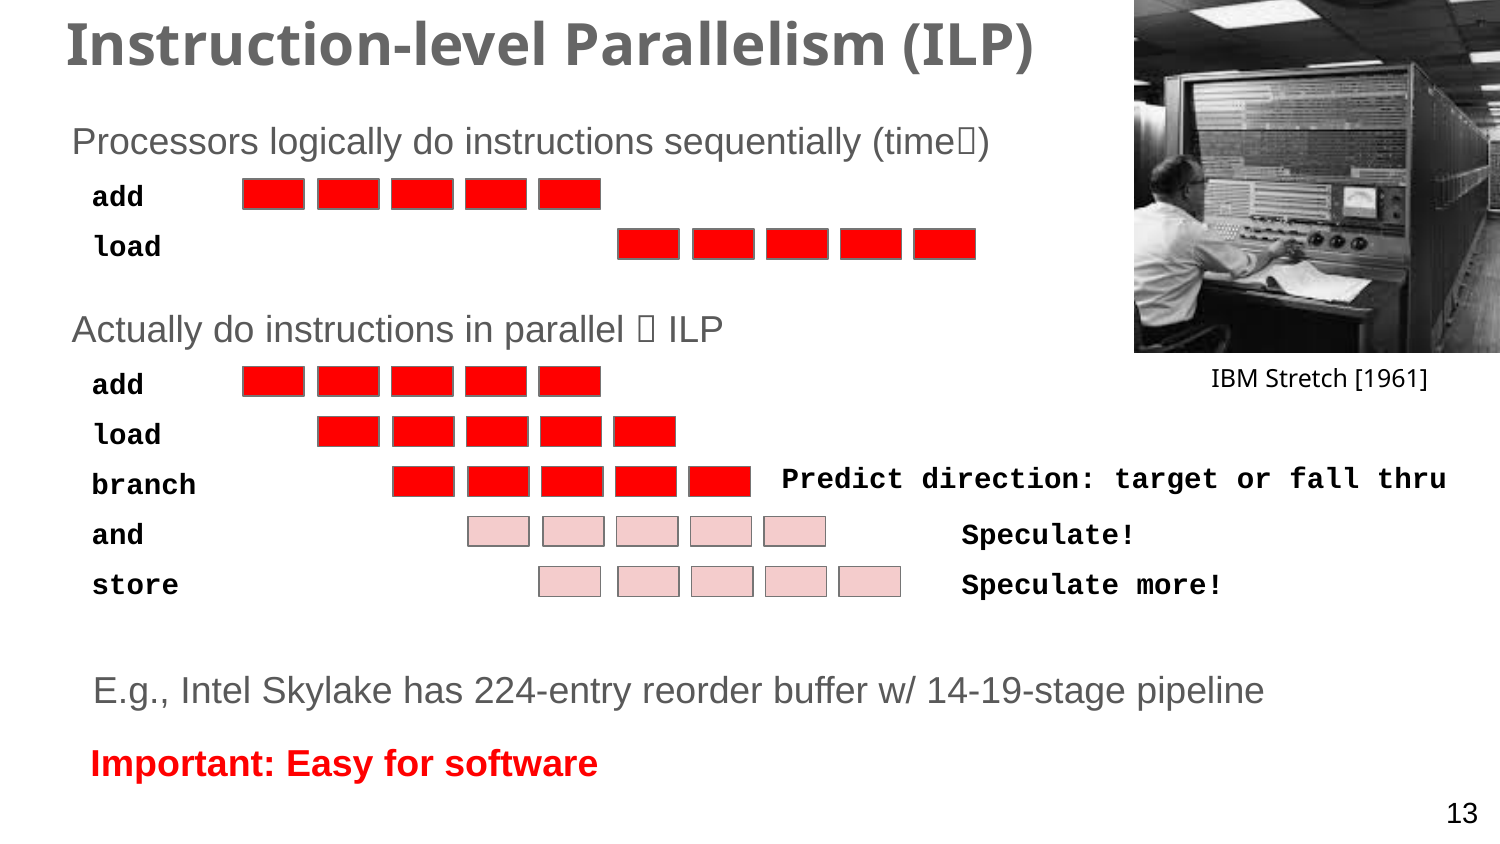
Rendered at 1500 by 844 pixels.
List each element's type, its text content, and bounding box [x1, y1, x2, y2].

text_box [617, 228, 680, 259]
text_box add [76, 162, 211, 212]
title Instruction-level Parallelism (ILP) [51, 0, 1132, 87]
picture [1134, 0, 1500, 353]
text_box E.g., Intel Skylake has 224-entry reorder buffer w/ 14-19-stage pipeline [77, 650, 1299, 714]
text_box [317, 178, 380, 209]
text_box [840, 228, 902, 259]
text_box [76, 499, 1357, 549]
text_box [76, 349, 601, 399]
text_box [76, 399, 676, 449]
text_box [391, 178, 453, 209]
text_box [76, 549, 1357, 613]
text_box Actually do instructions in parallel  ILP [56, 289, 1129, 353]
text_box load [76, 212, 211, 276]
text_box Processors logically do instructions sequentially (time) [56, 102, 1041, 165]
text_box [242, 178, 305, 209]
text_box Predict direction: target or fall thru [766, 443, 1471, 507]
text_box [465, 178, 527, 209]
text_box [539, 178, 601, 209]
text_box [766, 228, 828, 259]
text_box [914, 228, 976, 259]
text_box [76, 449, 751, 499]
text_box IBM Stretch [1961] [1165, 361, 1474, 400]
text_box [692, 228, 755, 259]
text_box 13 [1403, 779, 1494, 844]
text_box Important: Easy for software [56, 724, 1298, 787]
